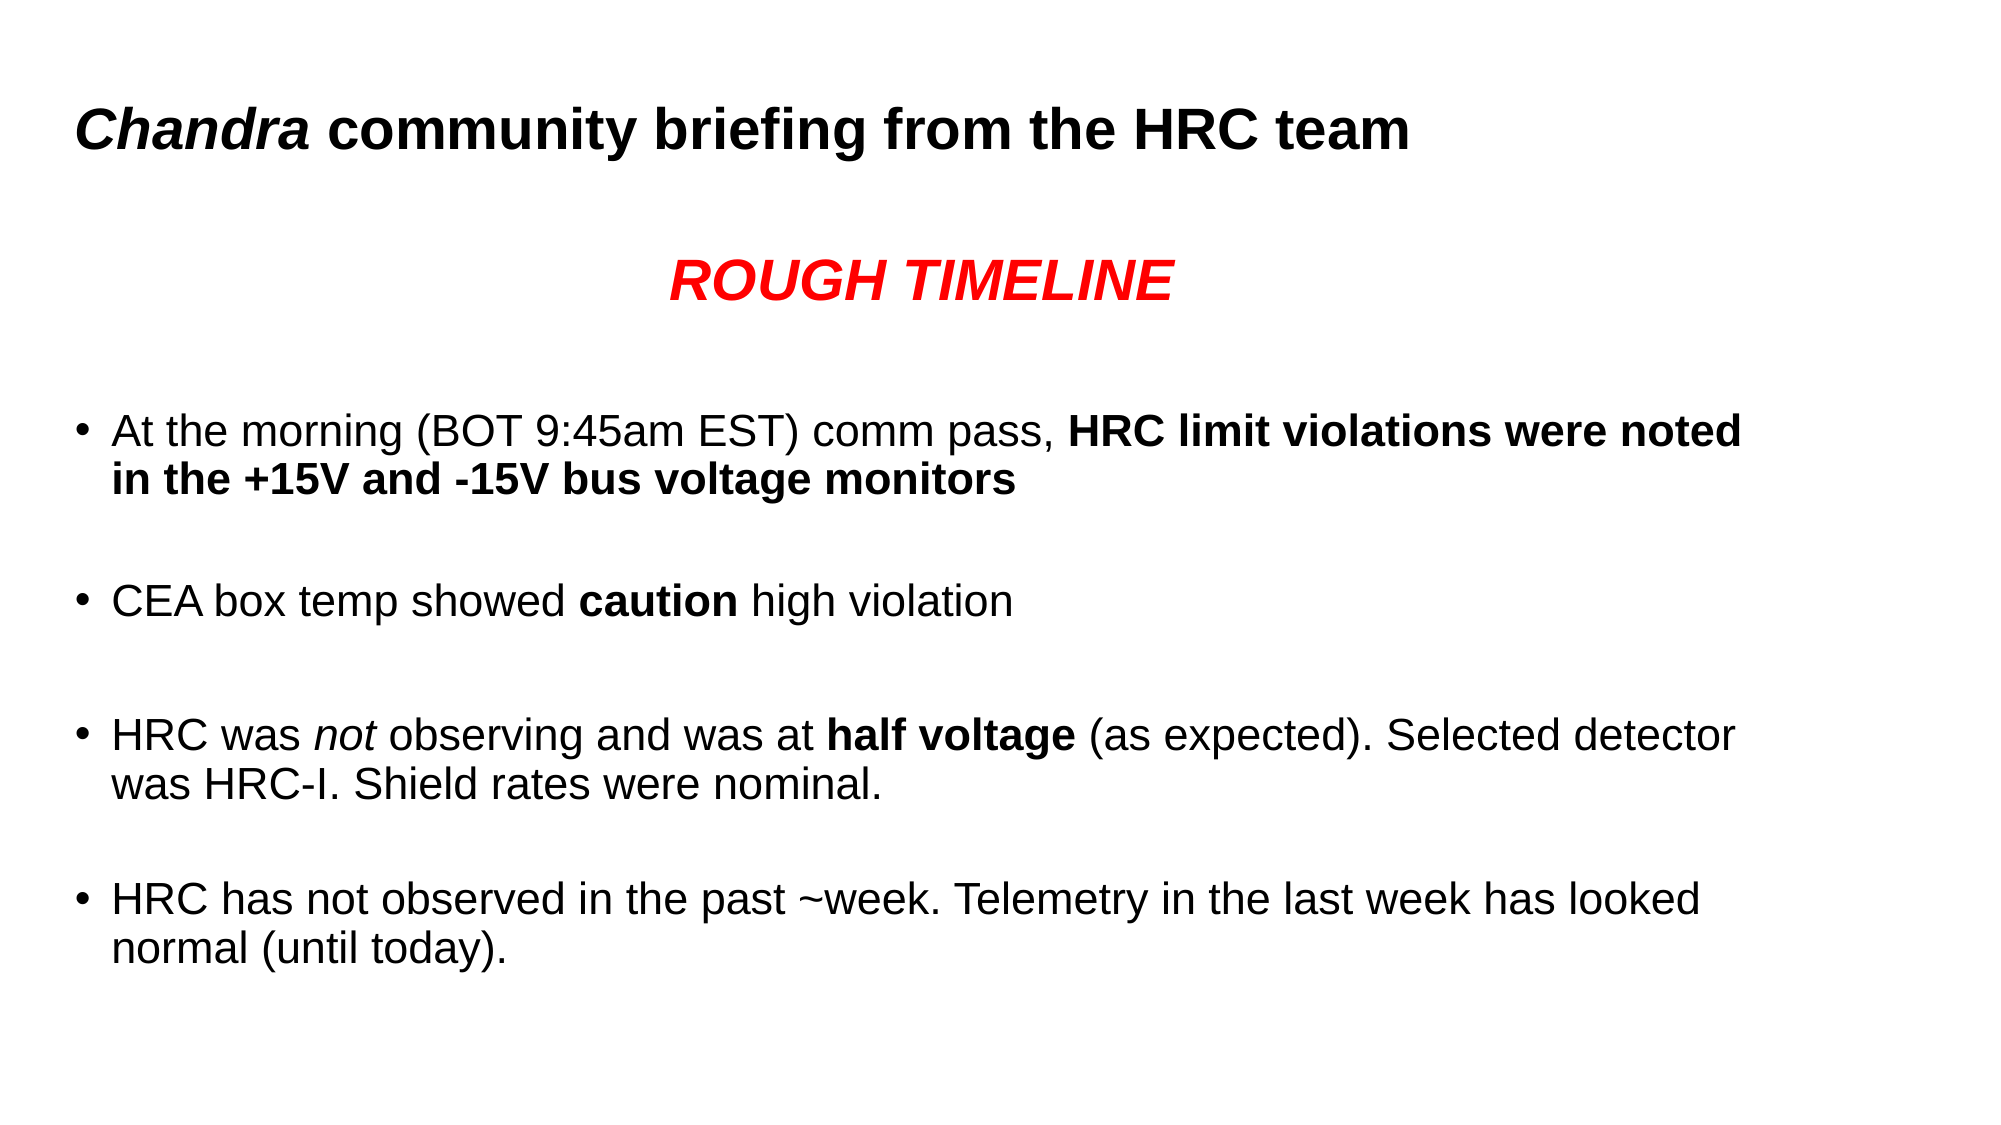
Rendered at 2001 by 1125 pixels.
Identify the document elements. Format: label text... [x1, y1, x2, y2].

text_box At the morning (BOT 9:45am EST) comm pass, HRC limit violations were noted in the +15V and -15V bus voltage monitors CEA box temp showed caution high violation HRC was not observing and was at half voltage (as expected). Selected detector was HRC-I. Shield rates were nominal. HRC has not observed in the past ~week. Telemetry in the last week has looked normal (until today). [59, 806, 1785, 1083]
text_box Chandra community briefing from the HRC team [59, 91, 1785, 806]
text_box ROUGH TIMELINE [655, 234, 1190, 320]
